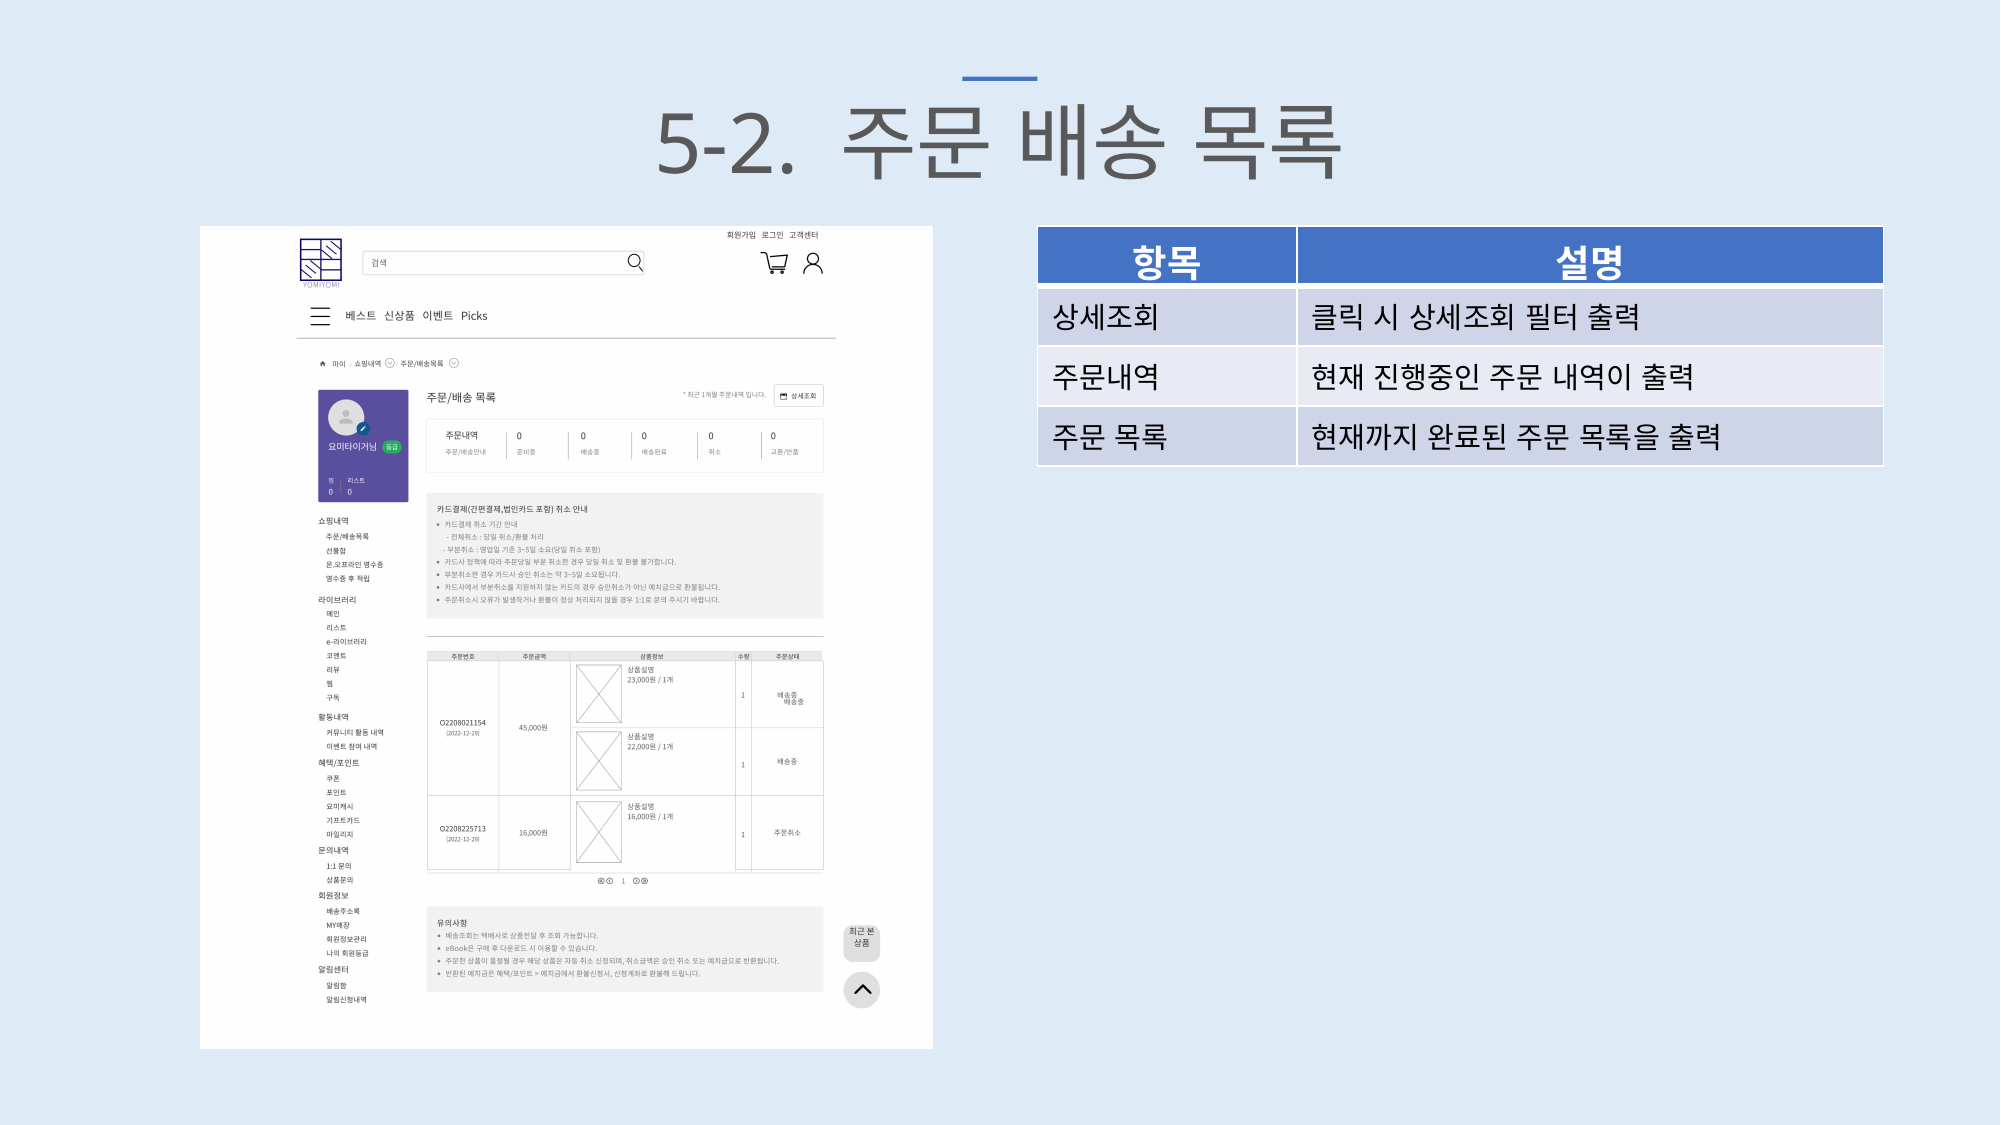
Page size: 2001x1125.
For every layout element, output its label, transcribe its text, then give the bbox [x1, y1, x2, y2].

table_cell 현재 진행중인 주문 내역이 출력 [1298, 347, 1883, 405]
table_header 항목 [1038, 227, 1296, 283]
table_cell 주문내역 [1038, 347, 1296, 405]
table_cell 주문 목록 [1038, 407, 1296, 465]
table_cell 클릭 시 상세조회 필터 출력 [1298, 289, 1883, 345]
text_box [961, 76, 1038, 82]
text_box 5-2. 주문 배송 목록 [639, 82, 1361, 198]
table_cell 현재까지 완료된 주문 목록을 출력 [1298, 407, 1883, 465]
table_header 설명 [1298, 227, 1883, 283]
picture [200, 226, 933, 1049]
table_cell 상세조회 [1038, 289, 1296, 345]
